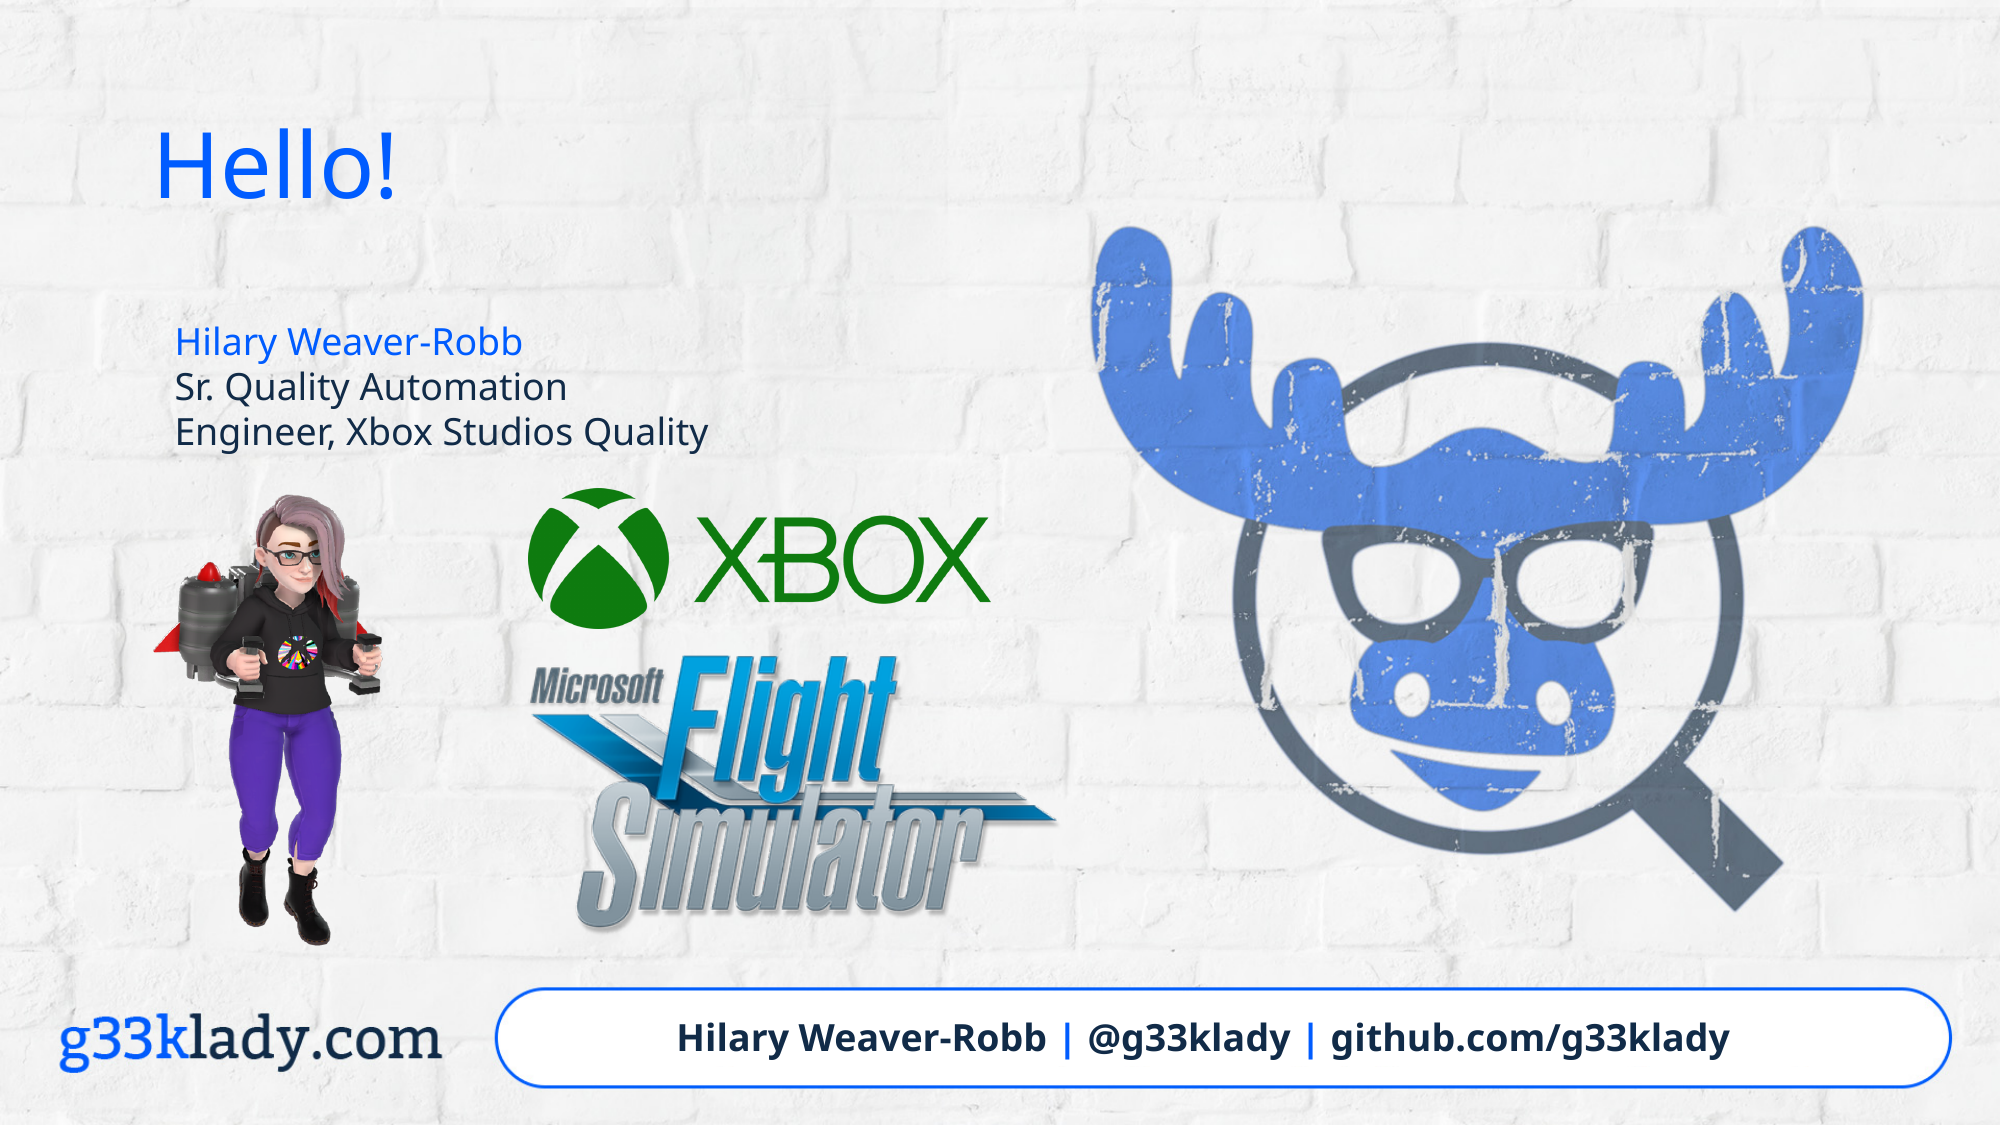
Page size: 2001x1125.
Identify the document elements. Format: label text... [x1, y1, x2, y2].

title Hello! [137, 59, 1863, 278]
text_box Hilary Weaver-Robb Sr. Quality Automation Engineer, Xbox Studios Quality [159, 310, 743, 461]
picture [0, 0, 2000, 1125]
